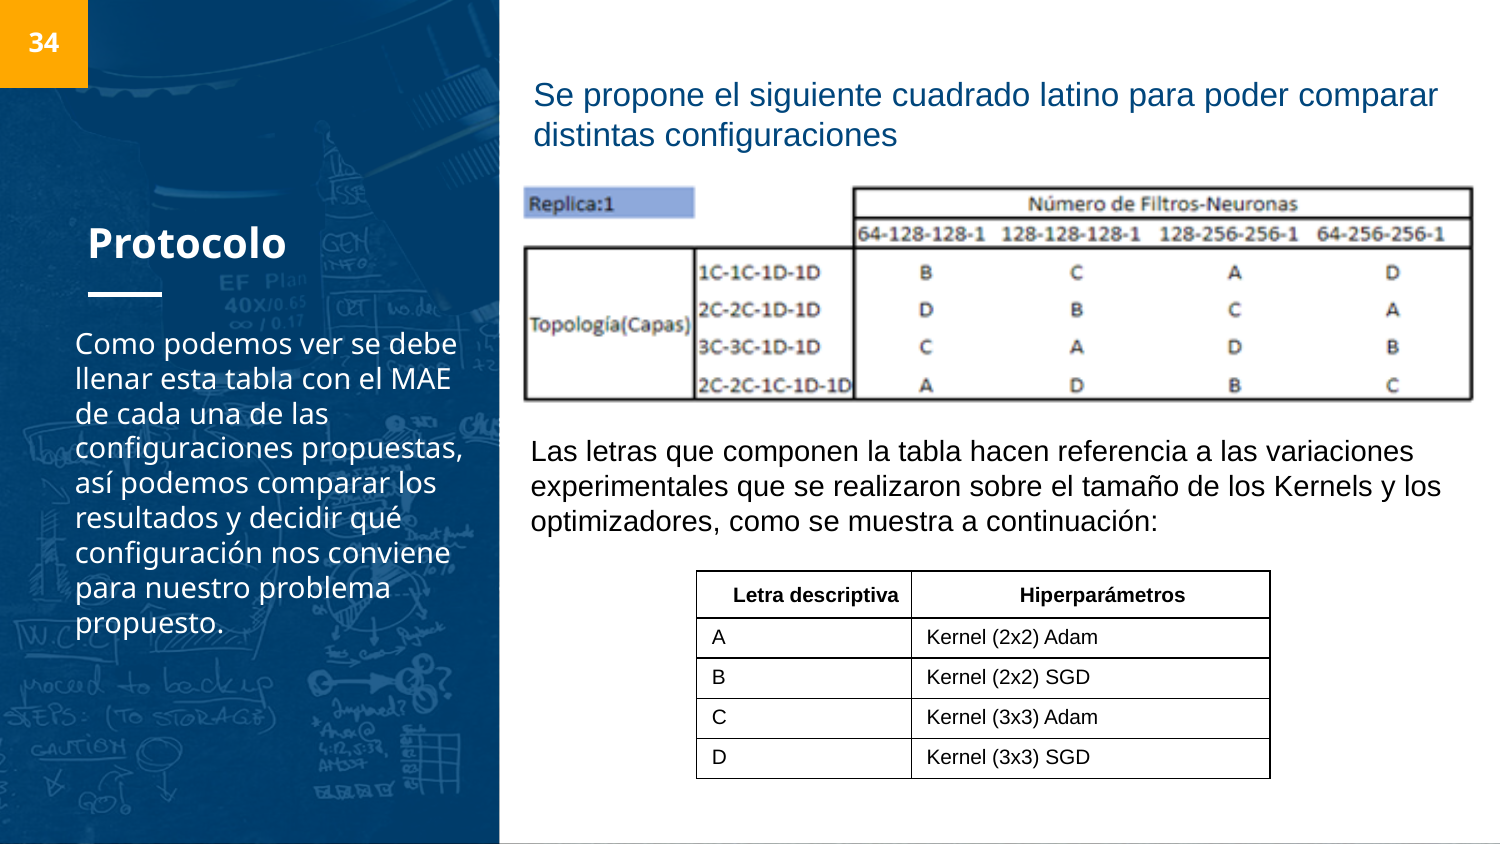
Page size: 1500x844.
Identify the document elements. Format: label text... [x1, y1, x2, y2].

picture [518, 180, 1481, 409]
table_cell Kernel (3x3) Adam [912, 699, 1269, 738]
table_cell C [697, 699, 911, 738]
text_box Las letras que componen la tabla hacen referencia a las variaciones experimentales que se realizaron sobre el tamaño de los Kernels y los optimizadores, como se muestra a continuación: [515, 424, 1483, 545]
table_cell Kernel (2x2) Adam [912, 619, 1269, 657]
title Protocolo [72, 208, 309, 283]
table_cell B [697, 659, 911, 698]
table_header Hiperparámetros [912, 572, 1269, 617]
text_box Se propone el siguiente cuadrado latino para poder comparar distintas configuraciones [518, 65, 1492, 161]
table_cell D [697, 739, 911, 778]
table_cell Kernel (2x2) SGD [912, 659, 1269, 698]
table_cell A [697, 619, 911, 657]
list Como podemos ver se debe llenar esta tabla con el MAE de cada una de las configuraciones propuestas, así podemos comparar los resultados y decidir qué configuración nos conviene para nuestro problema propuesto. [59, 309, 484, 702]
slide_number 34 [0, 0, 89, 88]
table_cell Kernel (3x3) SGD [912, 739, 1269, 778]
table_header Letra descriptiva [697, 572, 911, 617]
